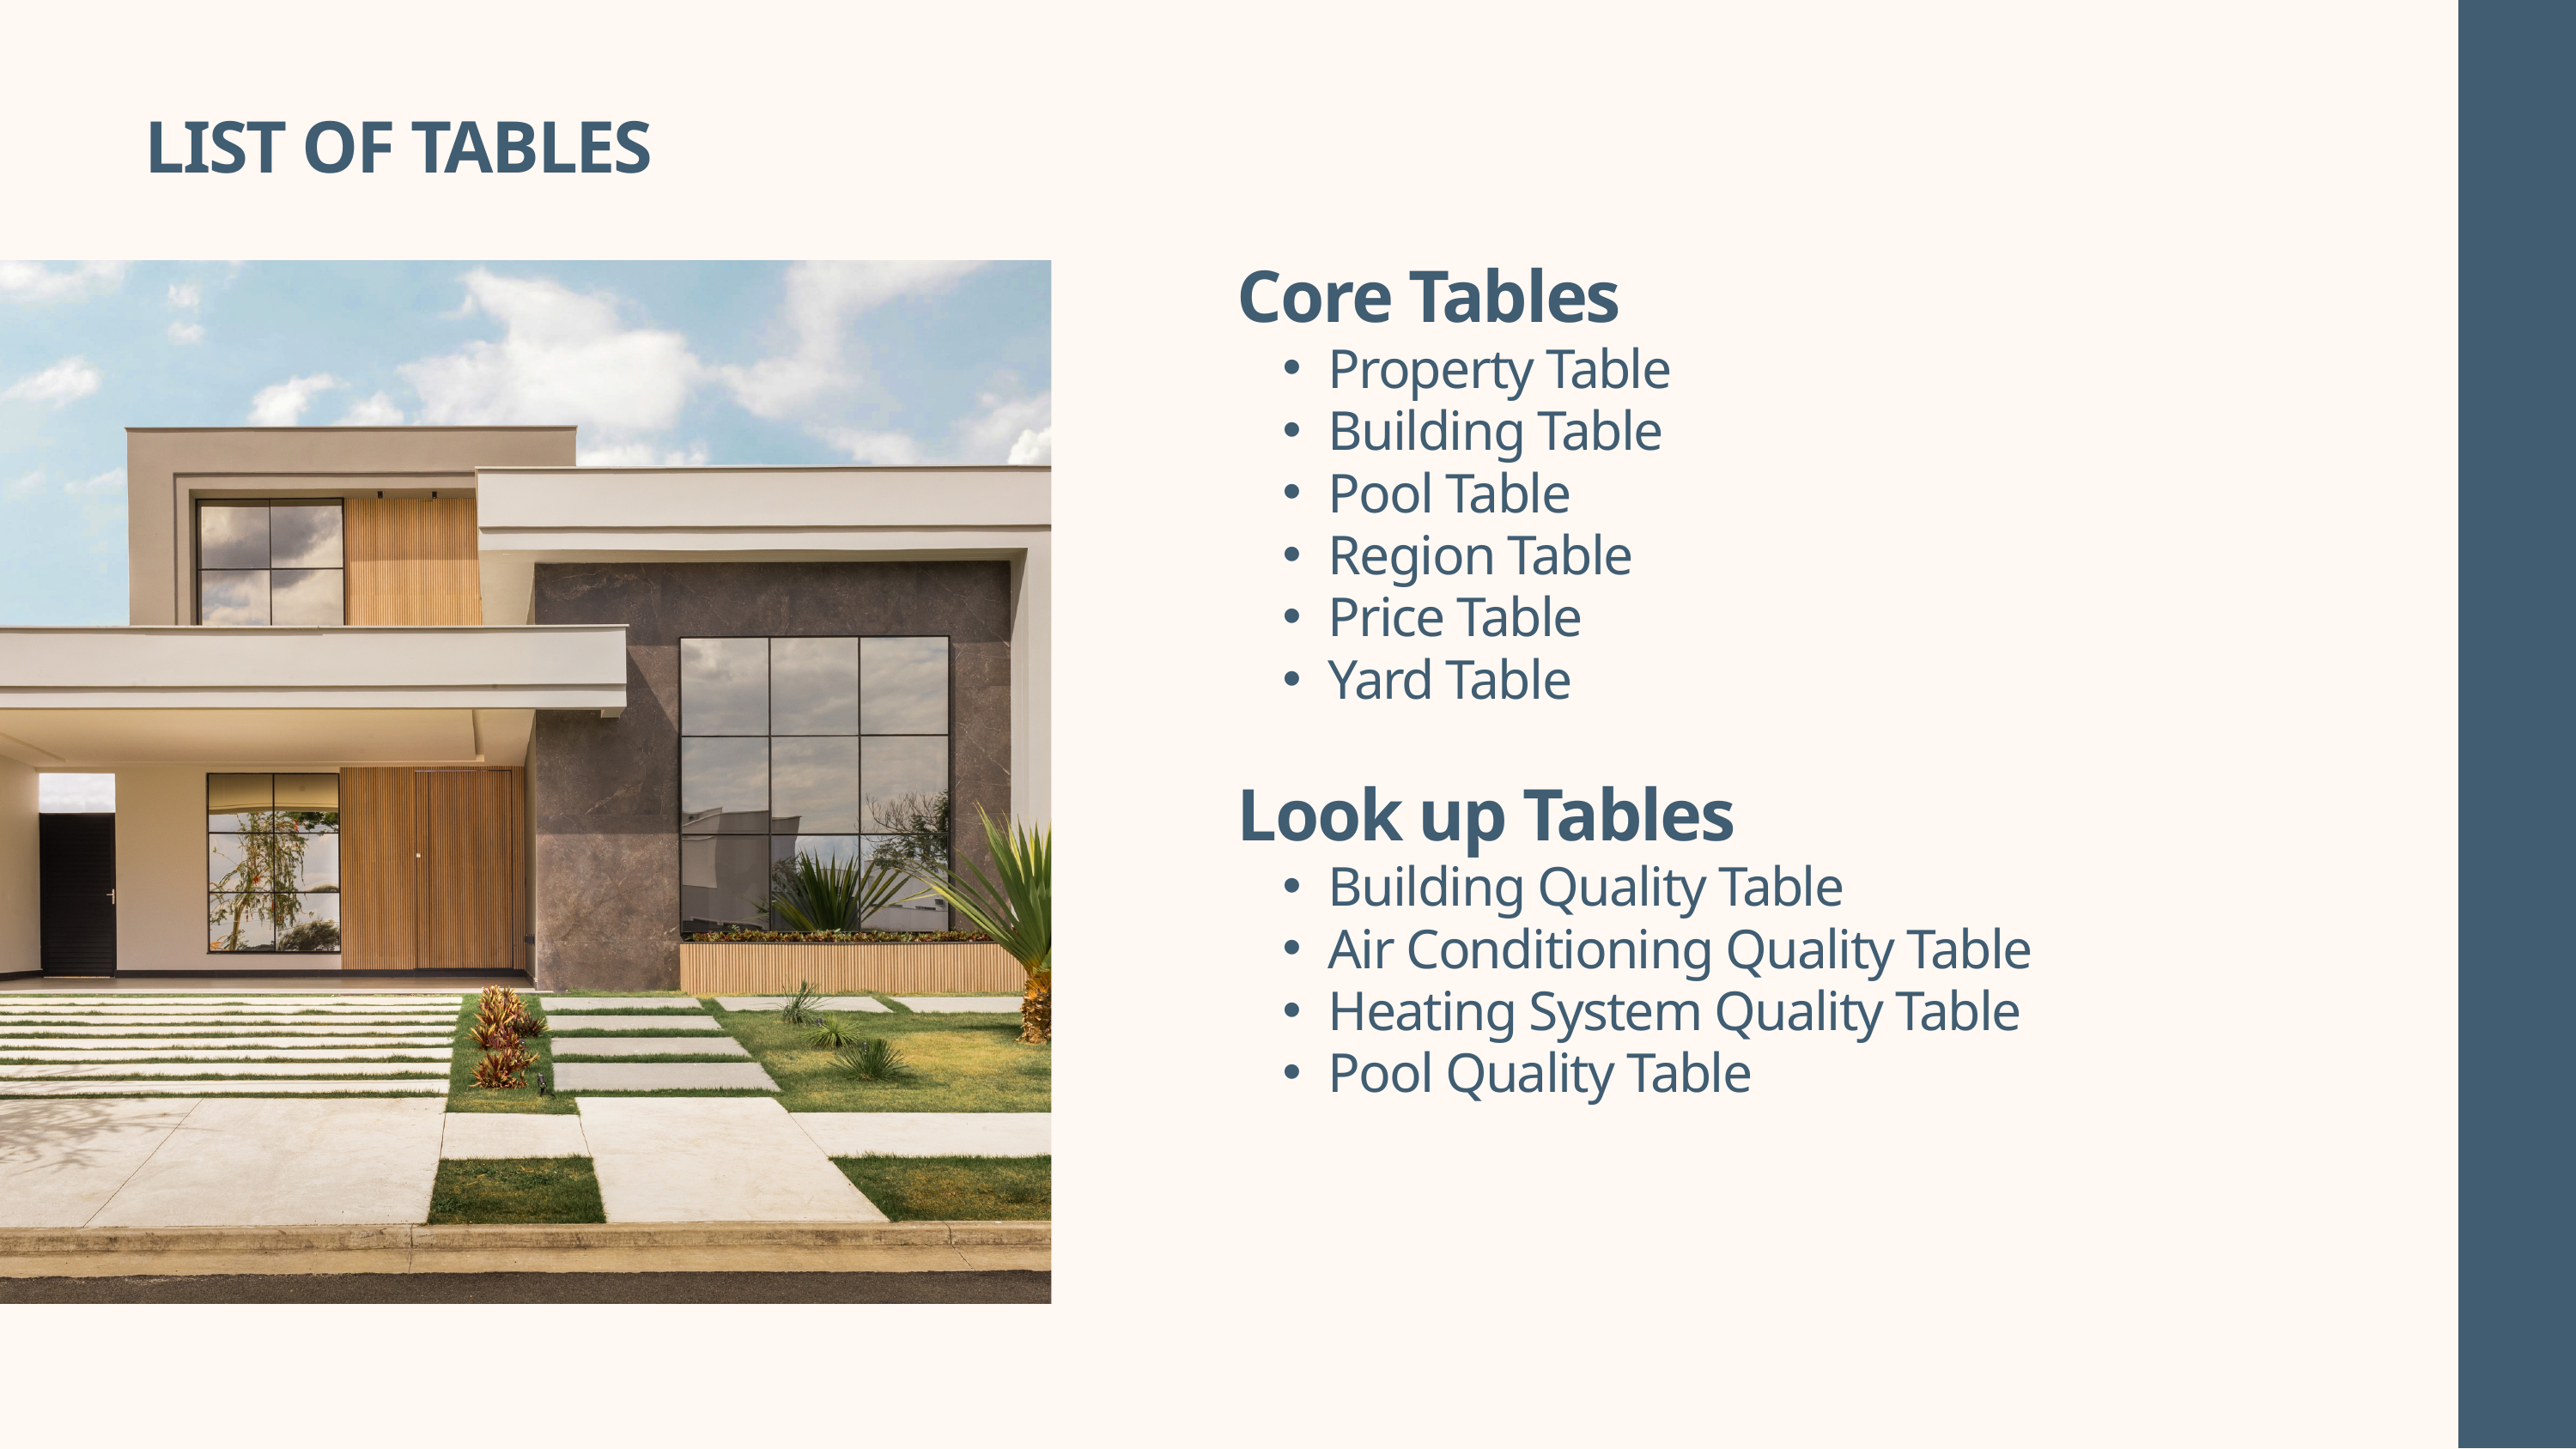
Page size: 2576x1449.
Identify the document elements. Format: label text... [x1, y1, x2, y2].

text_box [0, 260, 1052, 1304]
text_box LIST OF TABLES [144, 104, 1801, 187]
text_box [2458, 0, 2576, 1449]
text_box Core Tables Property Table Building Table Pool Table Region Table Price Table Yard Table Look up Tables Building Quality Table Air Conditioning Quality Table Heating System Quality Table Pool Quality Table [1236, 253, 2273, 1228]
